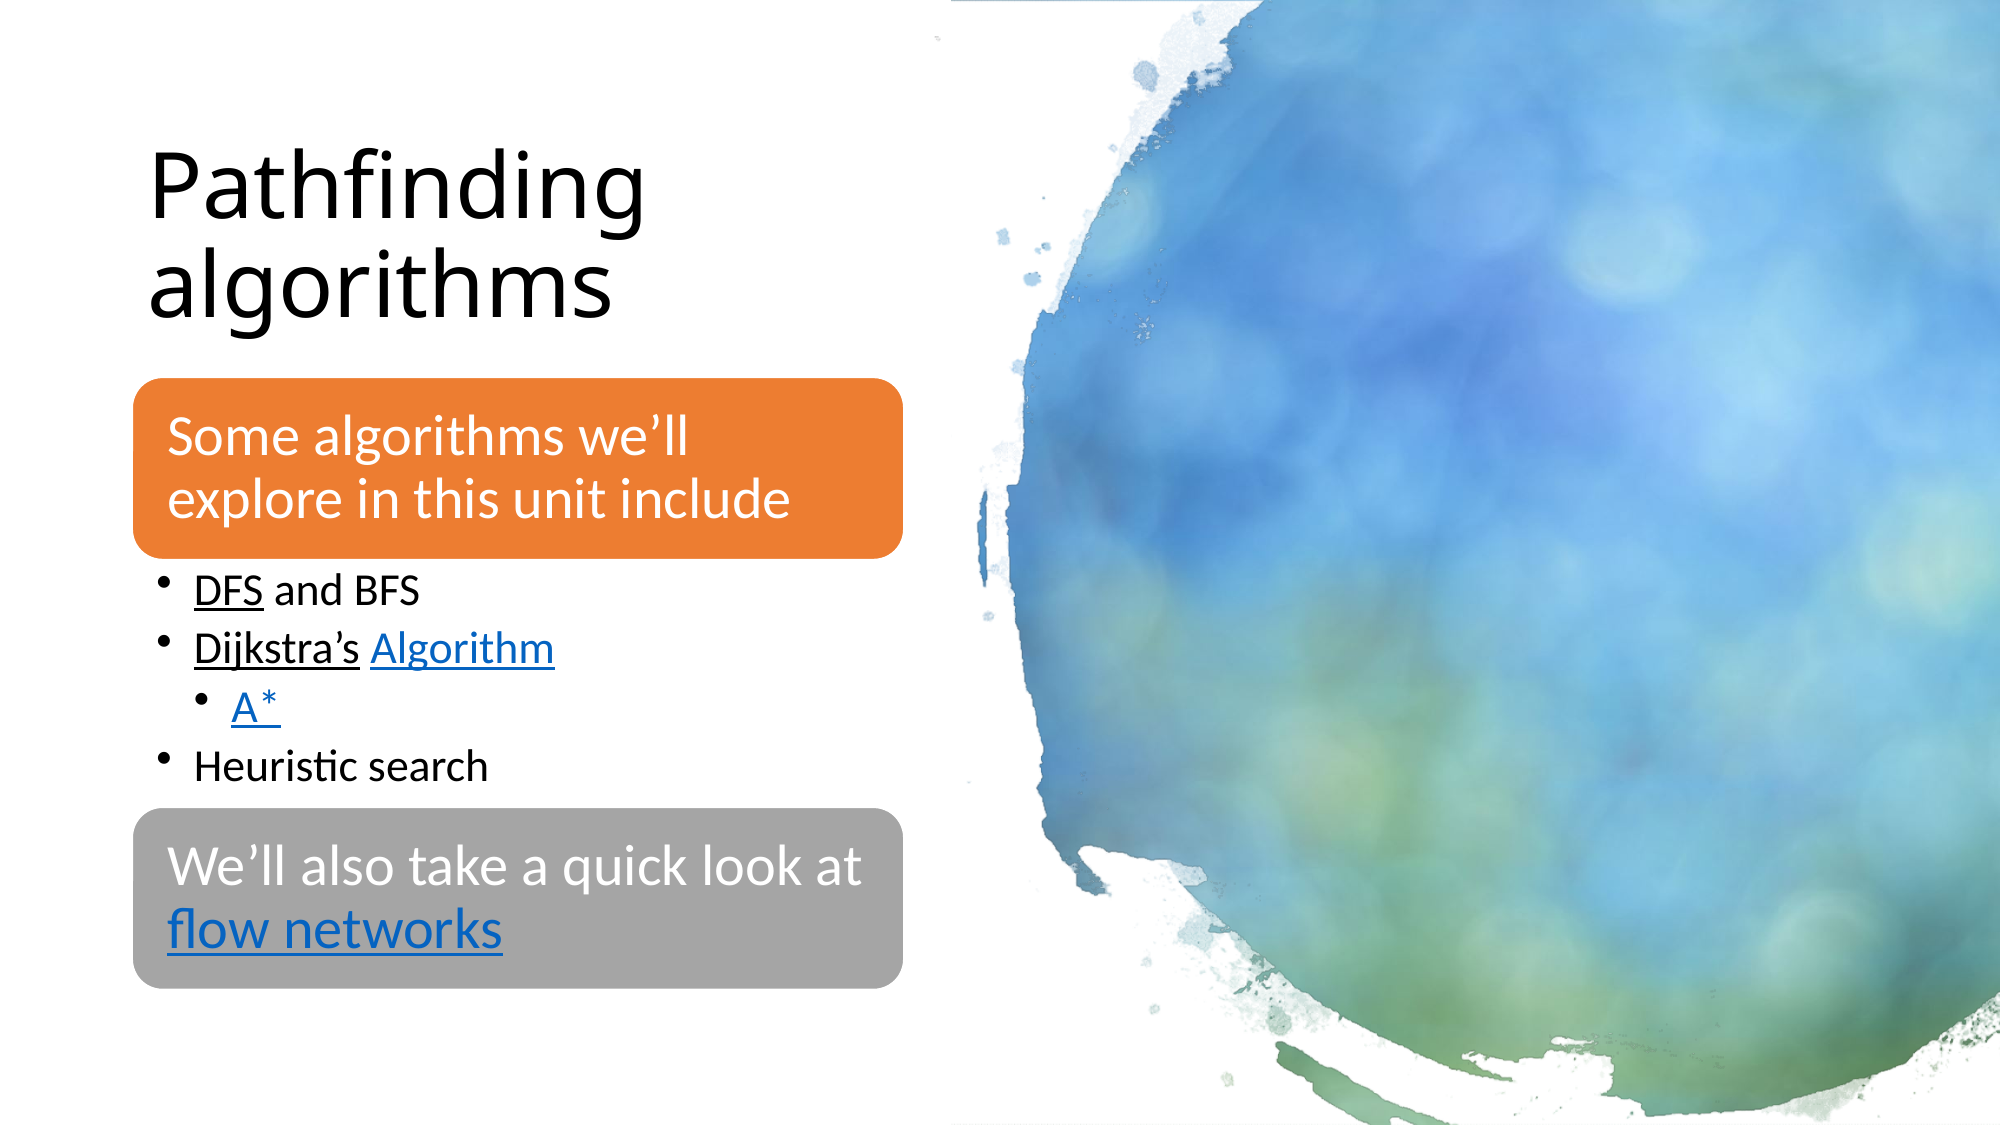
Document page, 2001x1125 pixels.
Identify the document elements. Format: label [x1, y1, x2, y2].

picture [0, 0, 2000, 1125]
list [131, 372, 905, 995]
